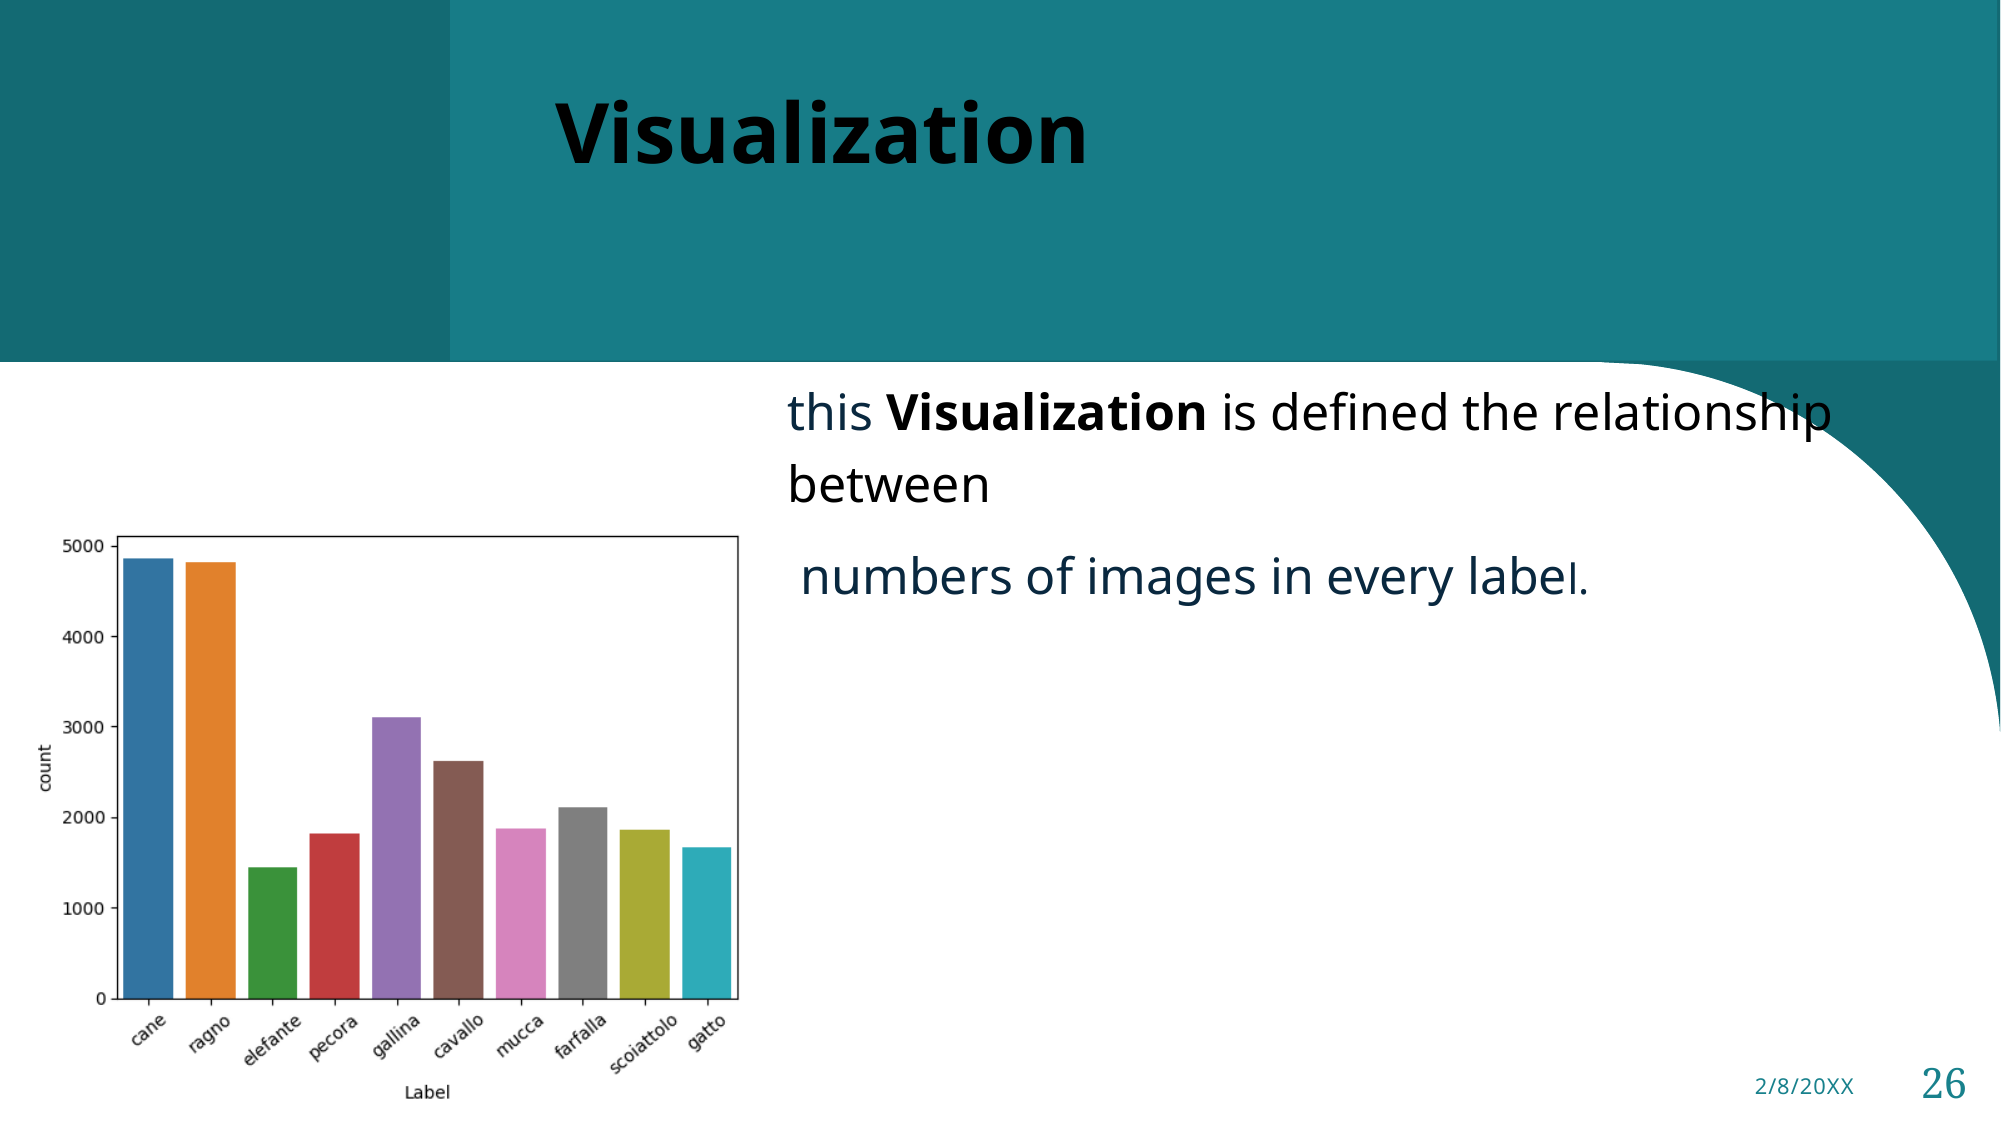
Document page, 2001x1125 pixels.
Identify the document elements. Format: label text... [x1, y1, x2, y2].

title Visualization [450, 0, 1998, 361]
picture [17, 516, 790, 1125]
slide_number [1479, 1055, 1868, 1116]
slide_number 26 [1868, 1055, 1983, 1116]
list this Visualization is defined the relationship between numbers of images in every label. [772, 360, 1999, 722]
